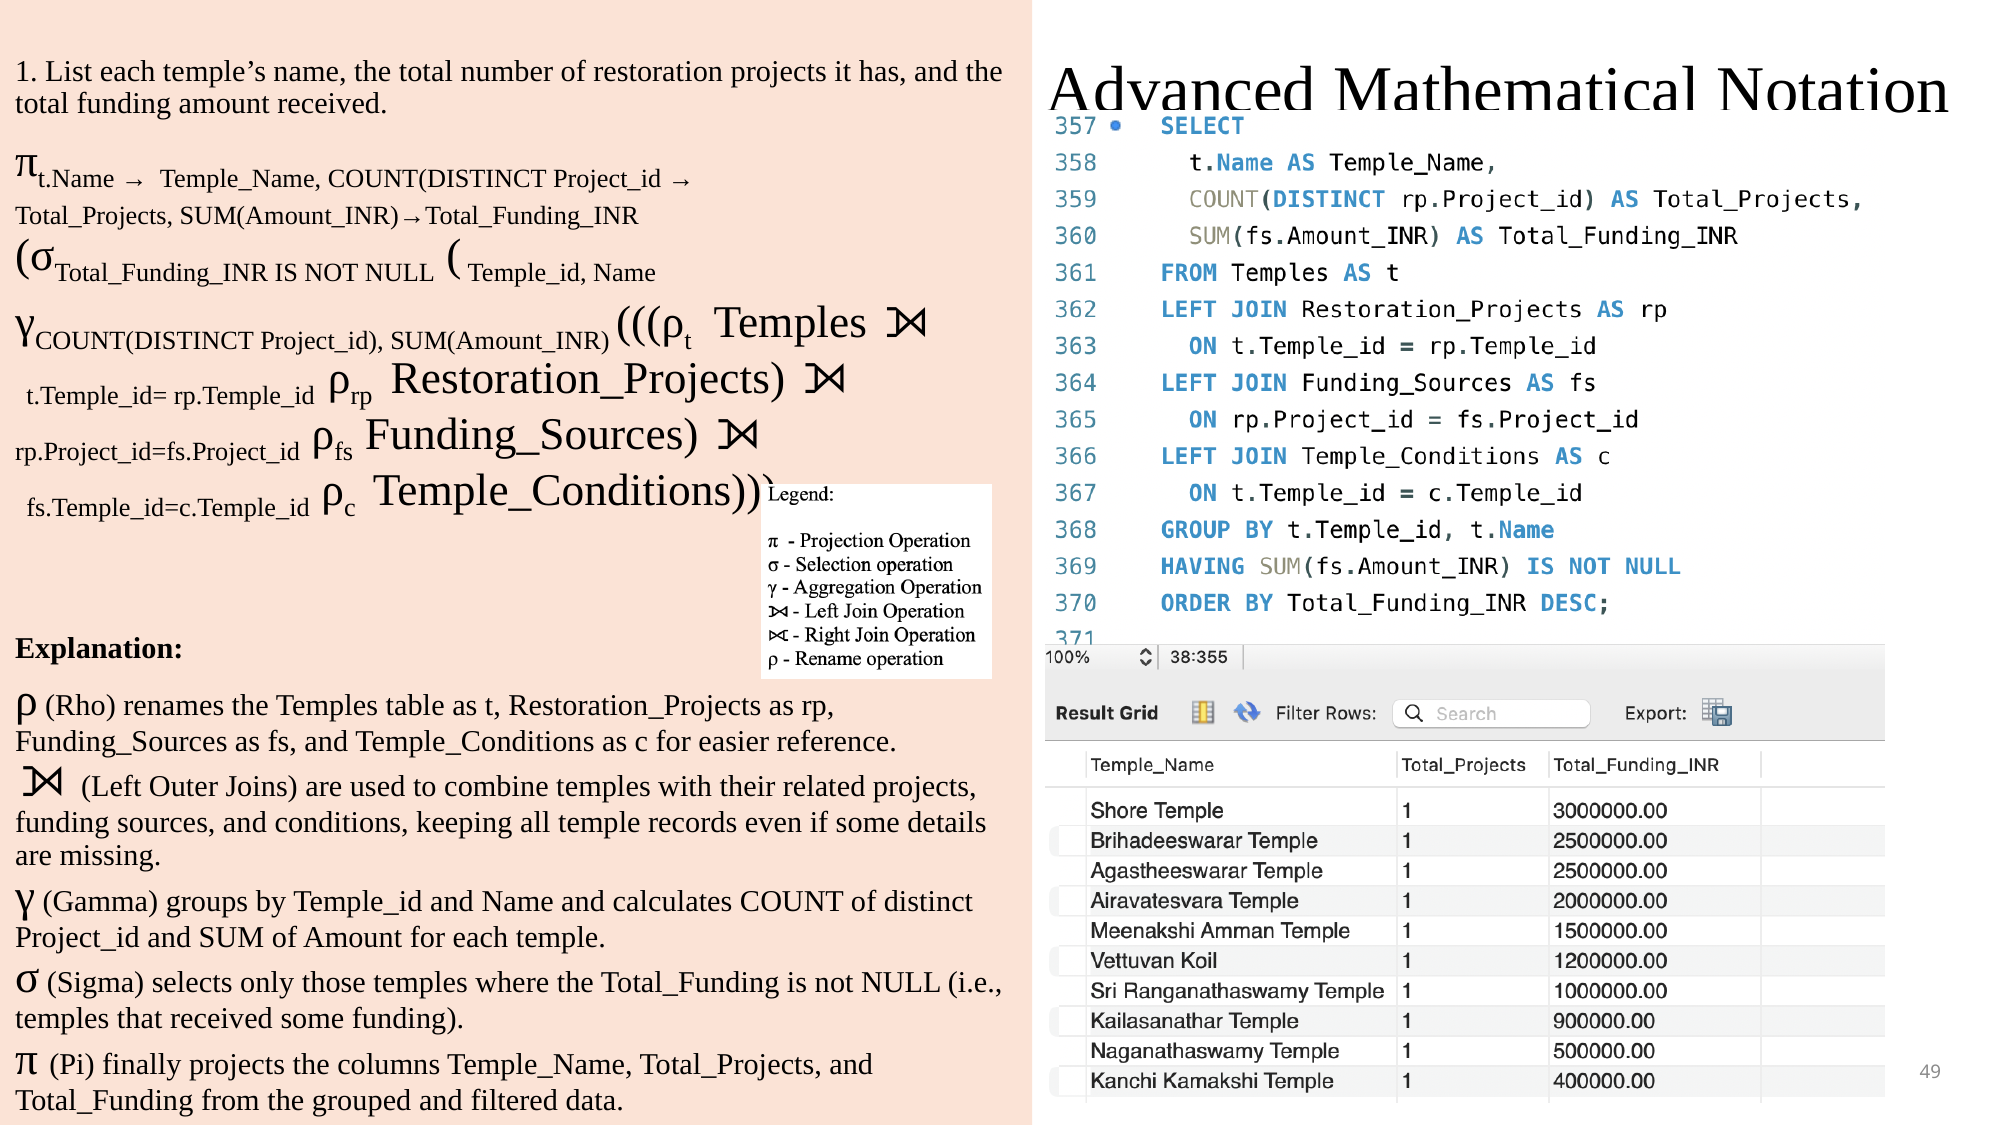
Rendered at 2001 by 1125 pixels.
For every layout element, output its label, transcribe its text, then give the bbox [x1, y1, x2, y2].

text_box Advanced Mathematical Notation [997, 0, 2000, 135]
text_box 1. List each temple’s name, the total number of restoration projects it has, and the total funding amount received. πt.Name → Temple_Name, COUNT(DISTINCT Project_id → Total_Projects, SUM(Amount_INR)→Total_Funding_INR (σTotal_Funding_INR IS NOT NULL​ ​( Temple_id, Name γCOUNT(DISTINCT Project_id), SUM(Amount_INR) ​(((ρt Temples ⟕​ t.Temple_id= rp.Temple_id ρrp Restoration_Projects) ⟕ rp.Project_id=fs.Project_id​ ρfs Funding_Sources) ⟕​ fs.Temple_id=c.Temple_id ρc Temple_Conditions))) Explanation: ρ (Rho) renames the Temples table as t, Restoration_Projects as rp, Funding_Sources as fs, and Temple_Conditions as c for easier reference. ⟕ (Left Outer Joins) are used to combine temples with their related projects, funding sources, and conditions, keeping all temple records even if some details are missing. γ (Gamma) groups by Temple_id and Name and calculates COUNT of distinct Project_id and SUM of Amount for each temple. σ (Sigma) selects only those temples where the Total_Funding is not NULL (i.e., temples that received some funding). π (Pi) finally projects the columns Temple_Name, Total_Projects, and Total_Funding from the grouped and filtered data. [0, 0, 1033, 1125]
picture [1045, 109, 1886, 1104]
text_box [46, 134, 951, 1076]
picture [761, 483, 992, 679]
slide_number 49 [1886, 1042, 1956, 1103]
